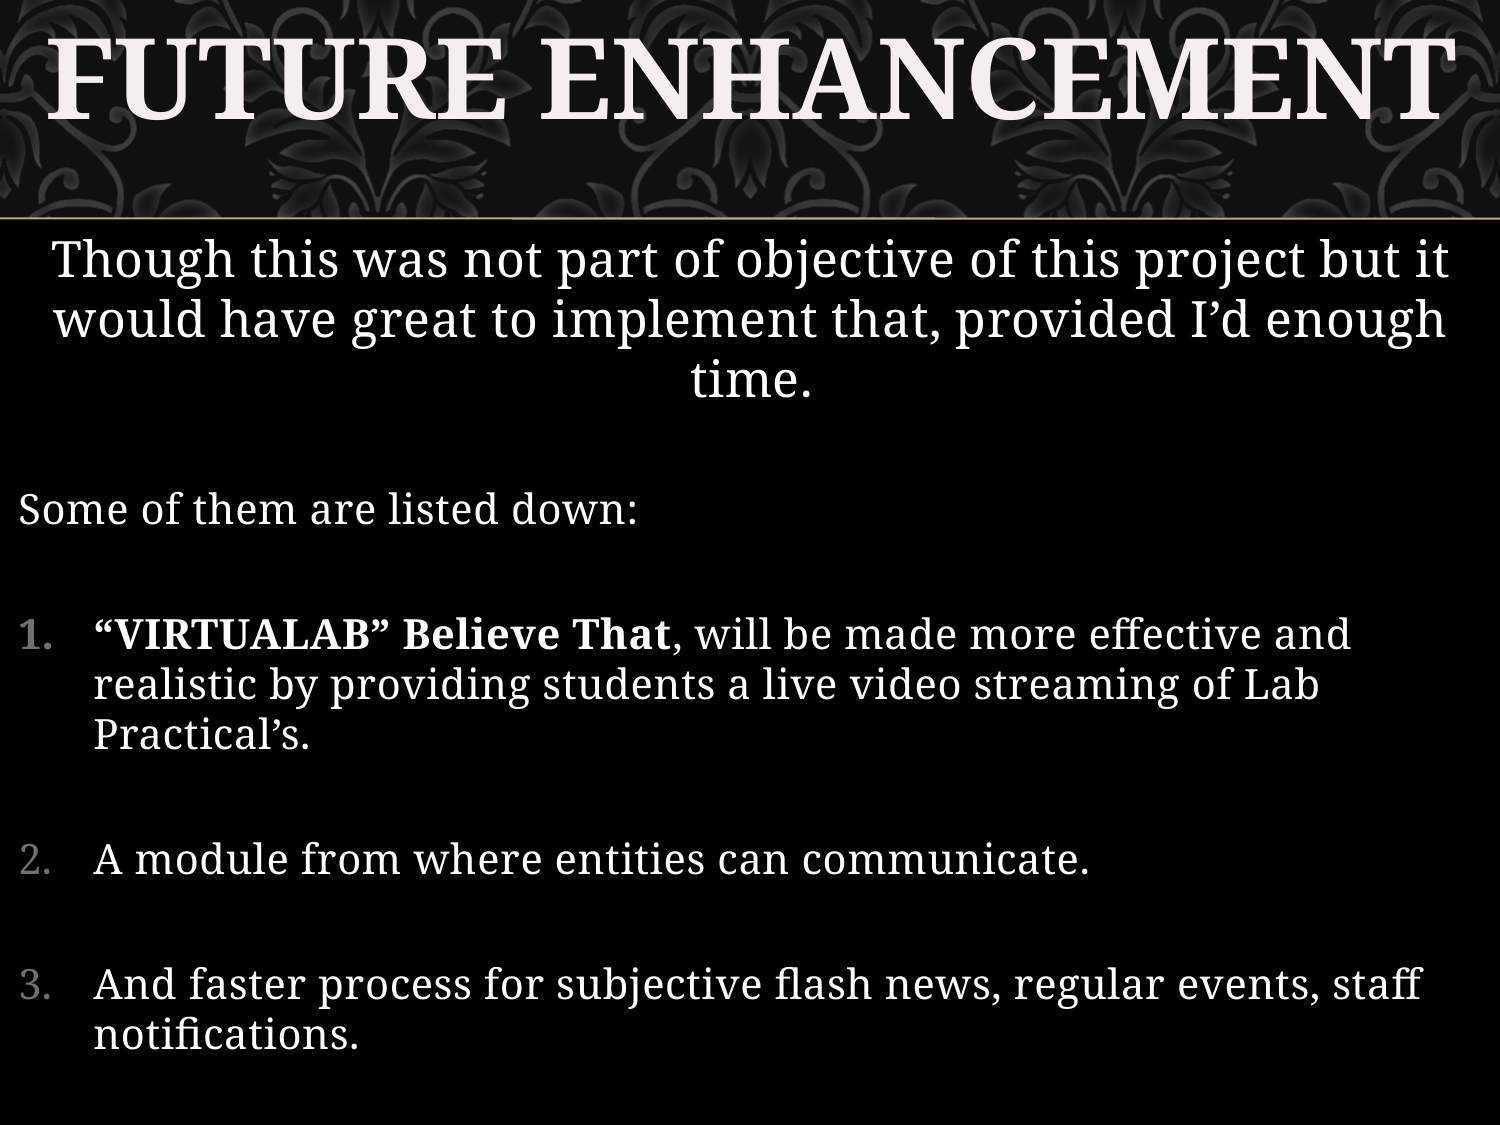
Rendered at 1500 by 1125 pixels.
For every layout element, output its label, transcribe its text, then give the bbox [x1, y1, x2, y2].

text_box FUTURE ENHANCEMENT [3, 0, 1500, 150]
list Though this was not part of objective of this project but it would have great to implement that, provided I’d enough time. Some of them are listed down: “VIRTUALAB” Believe That, will be made more effective and realistic by providing students a live video streaming of Lab Practical’s. A module from where entities can communicate. And faster process for subjective flash news, regular events, staff notifications. [3, 219, 1500, 1012]
